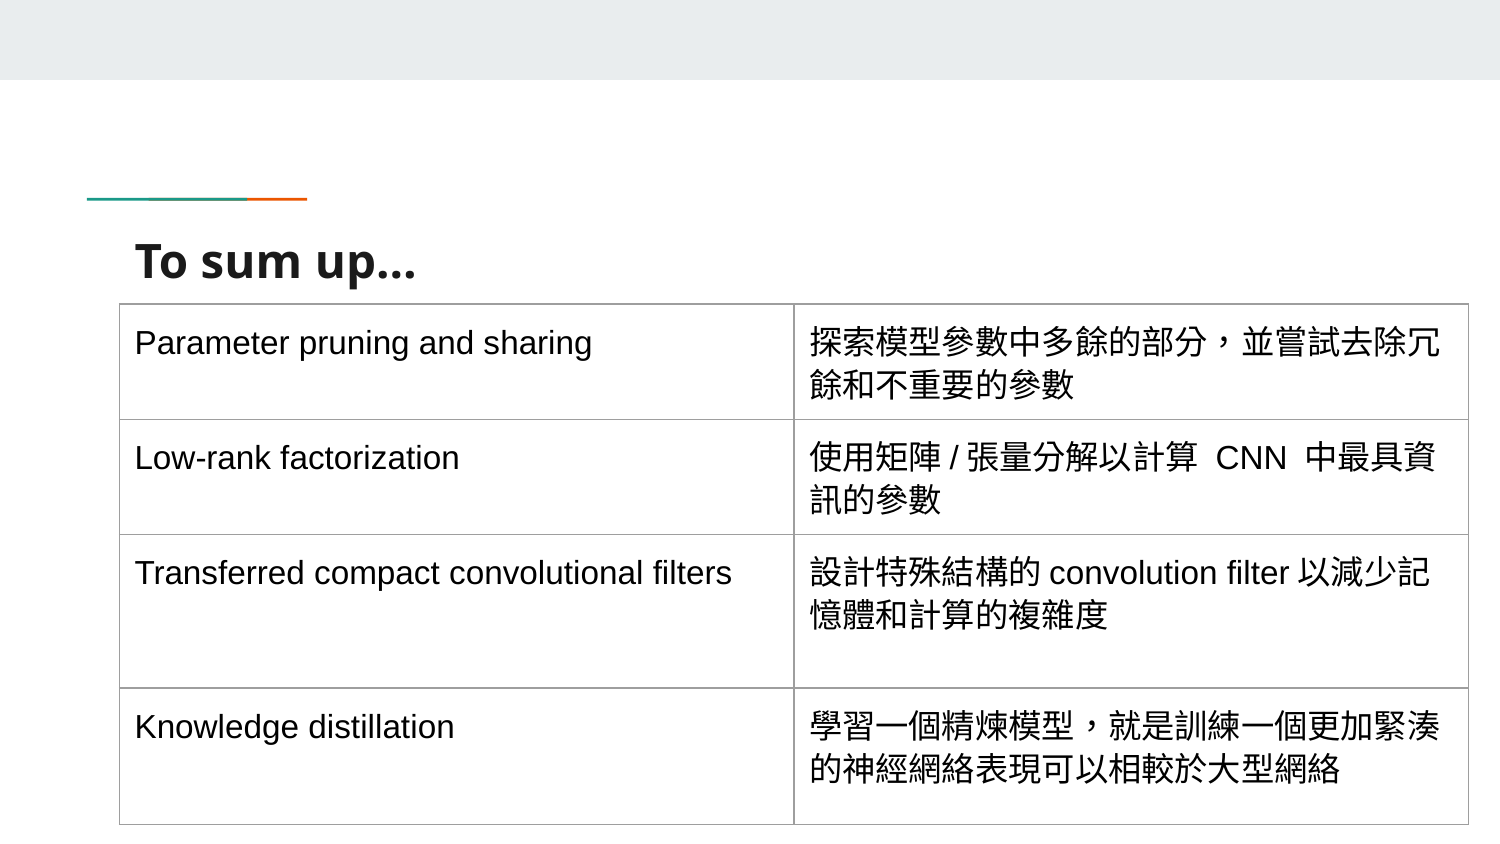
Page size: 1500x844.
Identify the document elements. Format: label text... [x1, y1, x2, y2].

table_header 探索模型參數中多餘的部分，並嘗試去除冗餘和不重要的參數 [795, 305, 1468, 419]
table_cell 設計特殊結構的convolution filter以減少記憶體和計算的複雜度 [795, 535, 1468, 687]
table_cell Transferred compact convolutional filters [120, 535, 793, 687]
title To sum up… [119, 216, 1381, 303]
table_cell 使用矩陣/張量分解以計算 CNN 中最具資訊的參數 [795, 420, 1468, 534]
table_cell 學習一個精煉模型，就是訓練一個更加緊湊的神經網絡表現可以相較於大型網絡 [795, 689, 1468, 824]
table_header Parameter pruning and sharing [120, 305, 793, 419]
table_cell Knowledge distillation [120, 689, 793, 824]
table_cell Low-rank factorization [120, 420, 793, 534]
